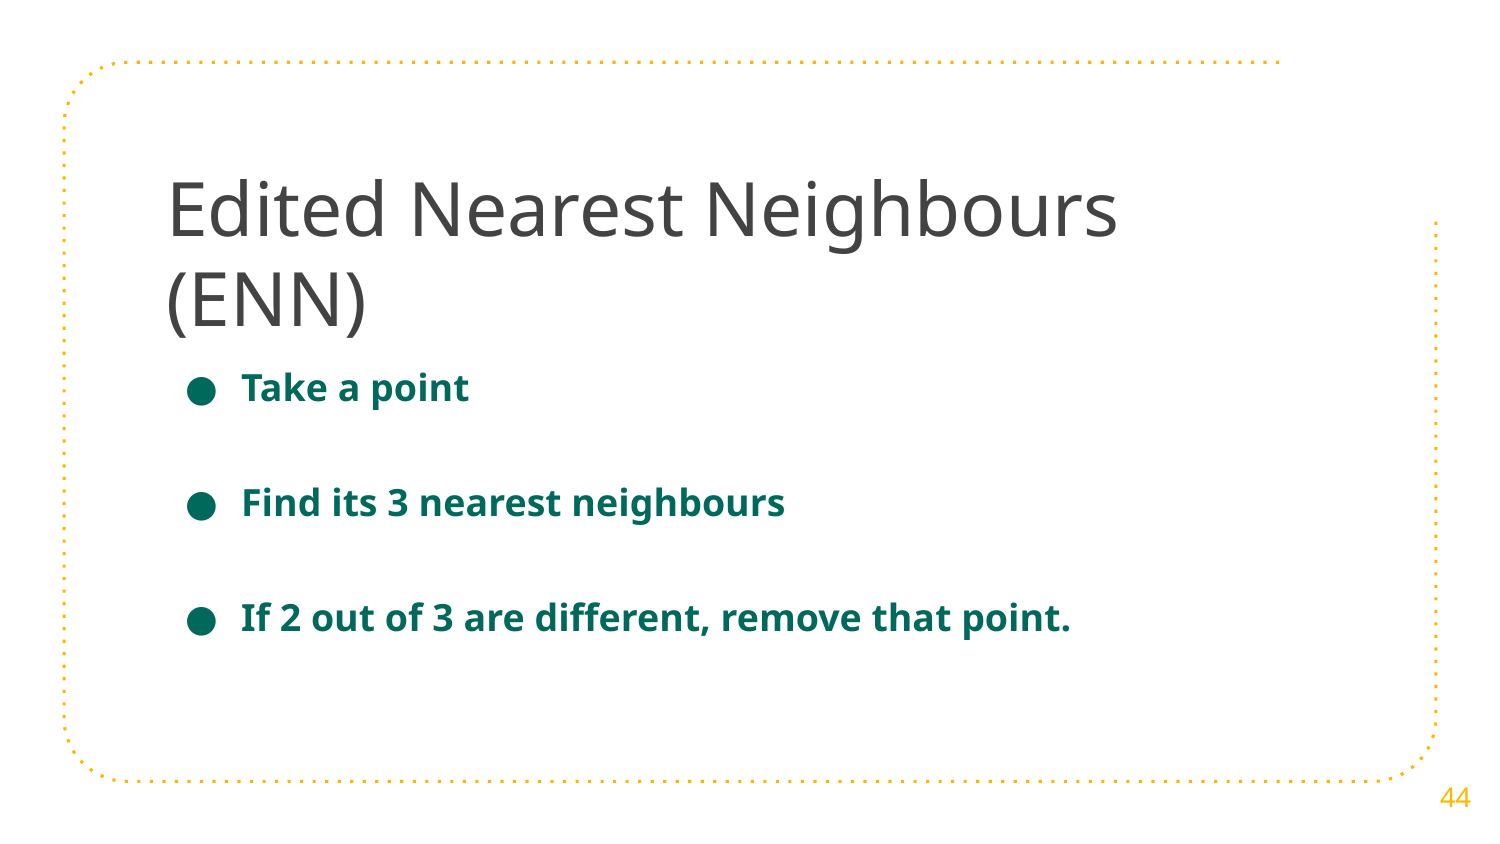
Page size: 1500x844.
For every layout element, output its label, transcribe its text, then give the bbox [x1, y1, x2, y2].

title Edited Nearest Neighbours (ENN) [151, 146, 1278, 287]
slide_number ‹#› [1411, 753, 1500, 844]
list Take a point Find its 3 nearest neighbours If 2 out of 3 are different, remove that point. [151, 309, 1278, 698]
